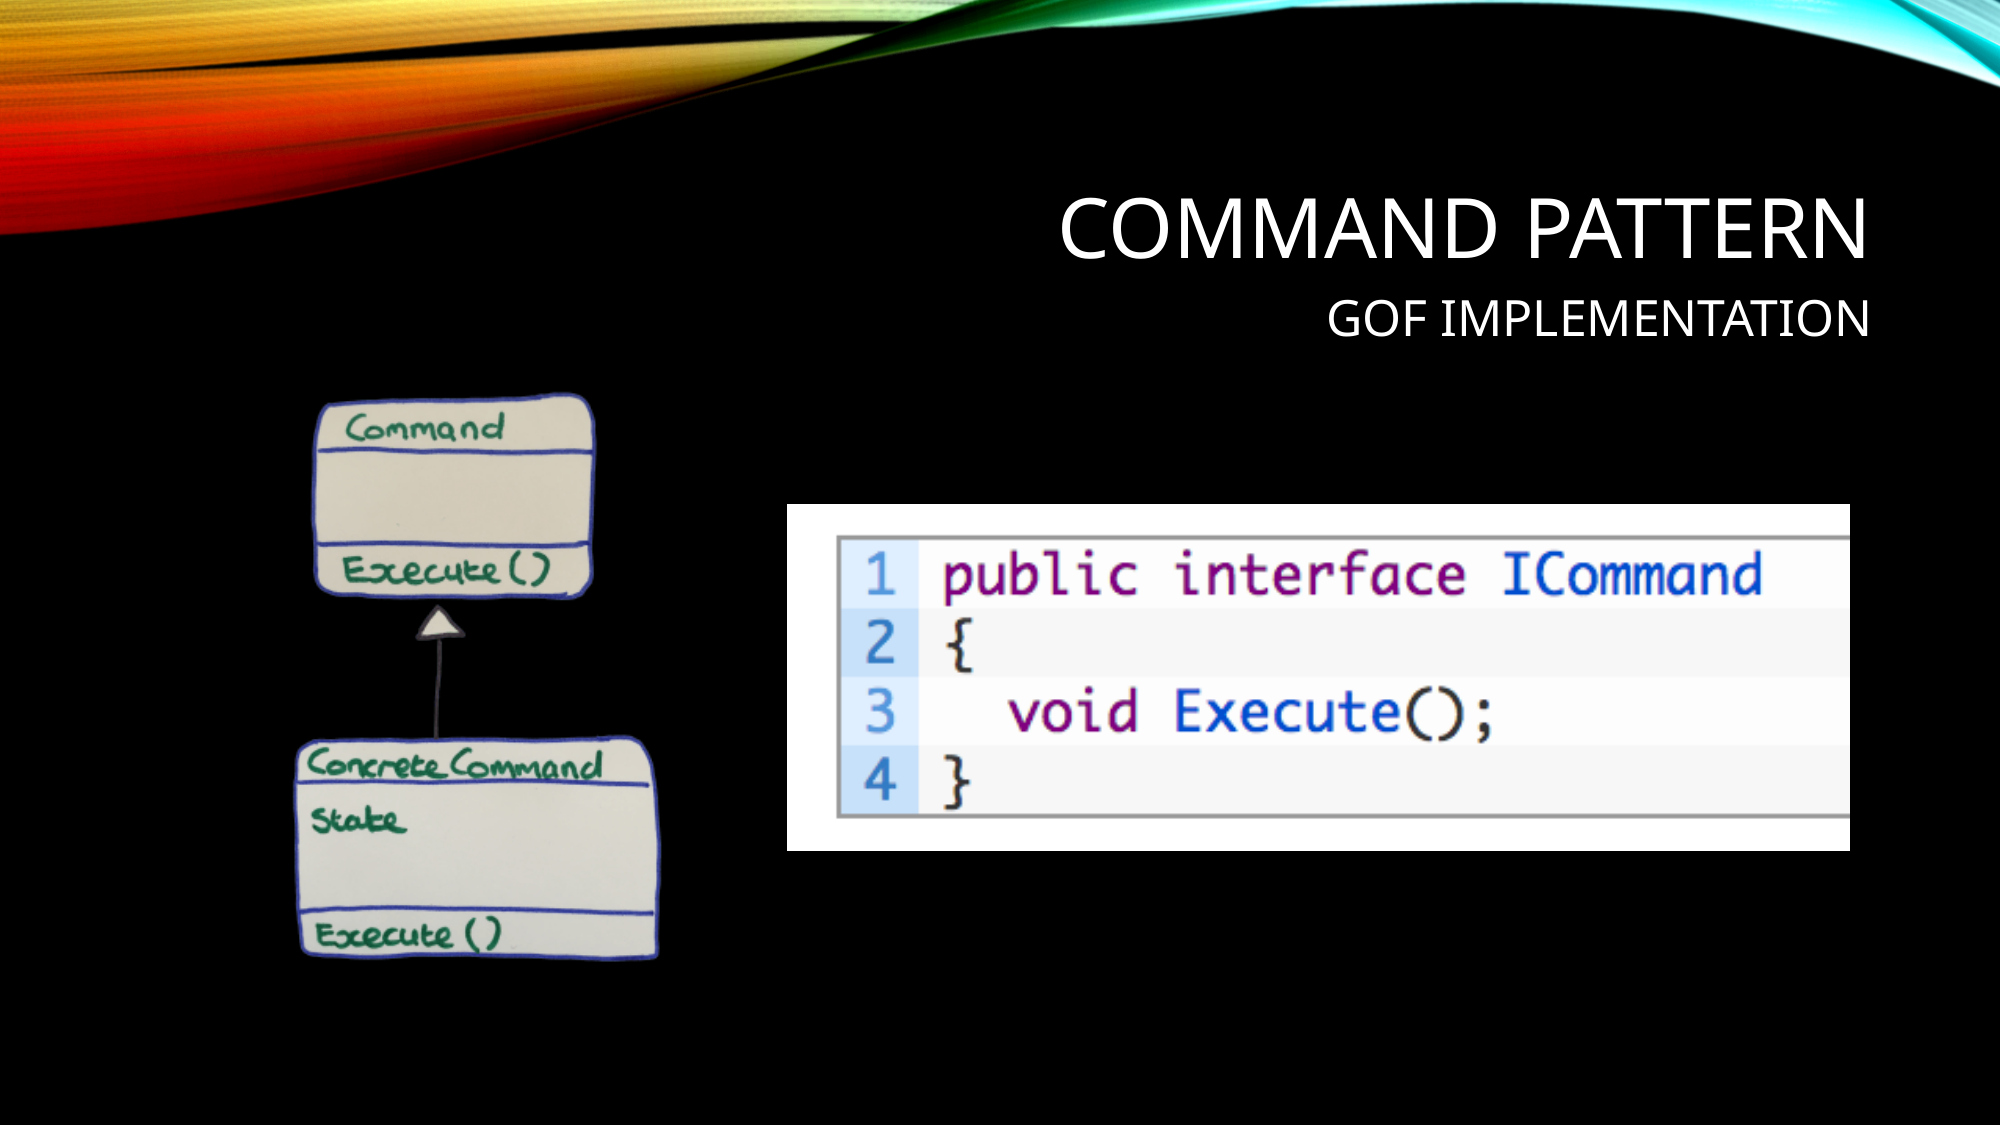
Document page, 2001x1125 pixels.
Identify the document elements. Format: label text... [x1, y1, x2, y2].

text_box GOF Implementation [474, 214, 1888, 427]
picture [786, 503, 1851, 851]
picture [240, 364, 710, 991]
picture [0, 0, 2000, 237]
title Command Pattern [474, 125, 1888, 214]
